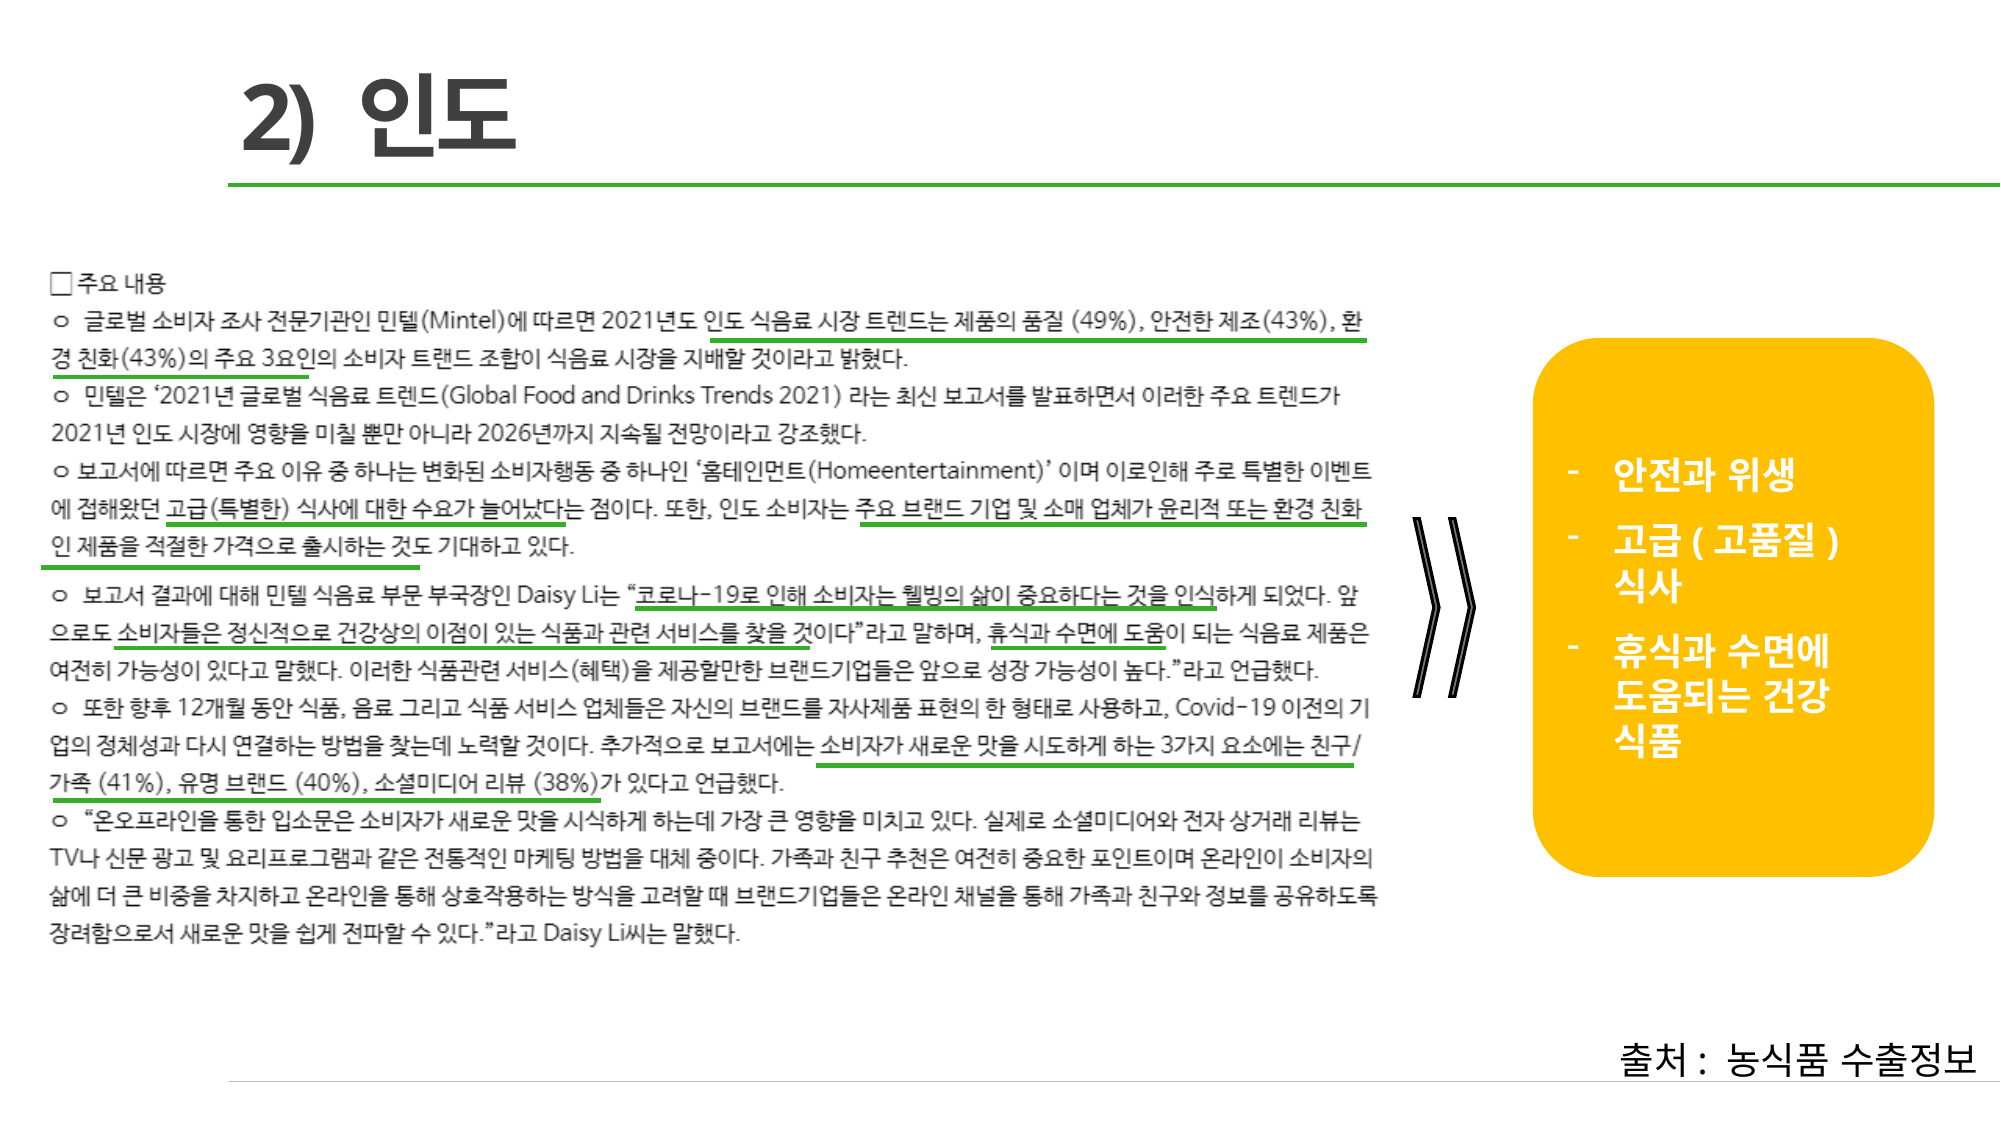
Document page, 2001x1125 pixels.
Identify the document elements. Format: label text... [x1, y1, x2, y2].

picture [41, 263, 1379, 568]
text_box 2) 인도 [225, 51, 535, 176]
text_box [1448, 517, 1476, 698]
text_box 안전과 위생 고급(고품질) 식사 휴식과 수면에 도움되는 건강 식품 [1531, 336, 1936, 879]
text_box [1412, 517, 1441, 698]
text_box 출처: 농식품 수출정보 [1604, 1029, 1994, 1090]
picture [41, 578, 1384, 952]
